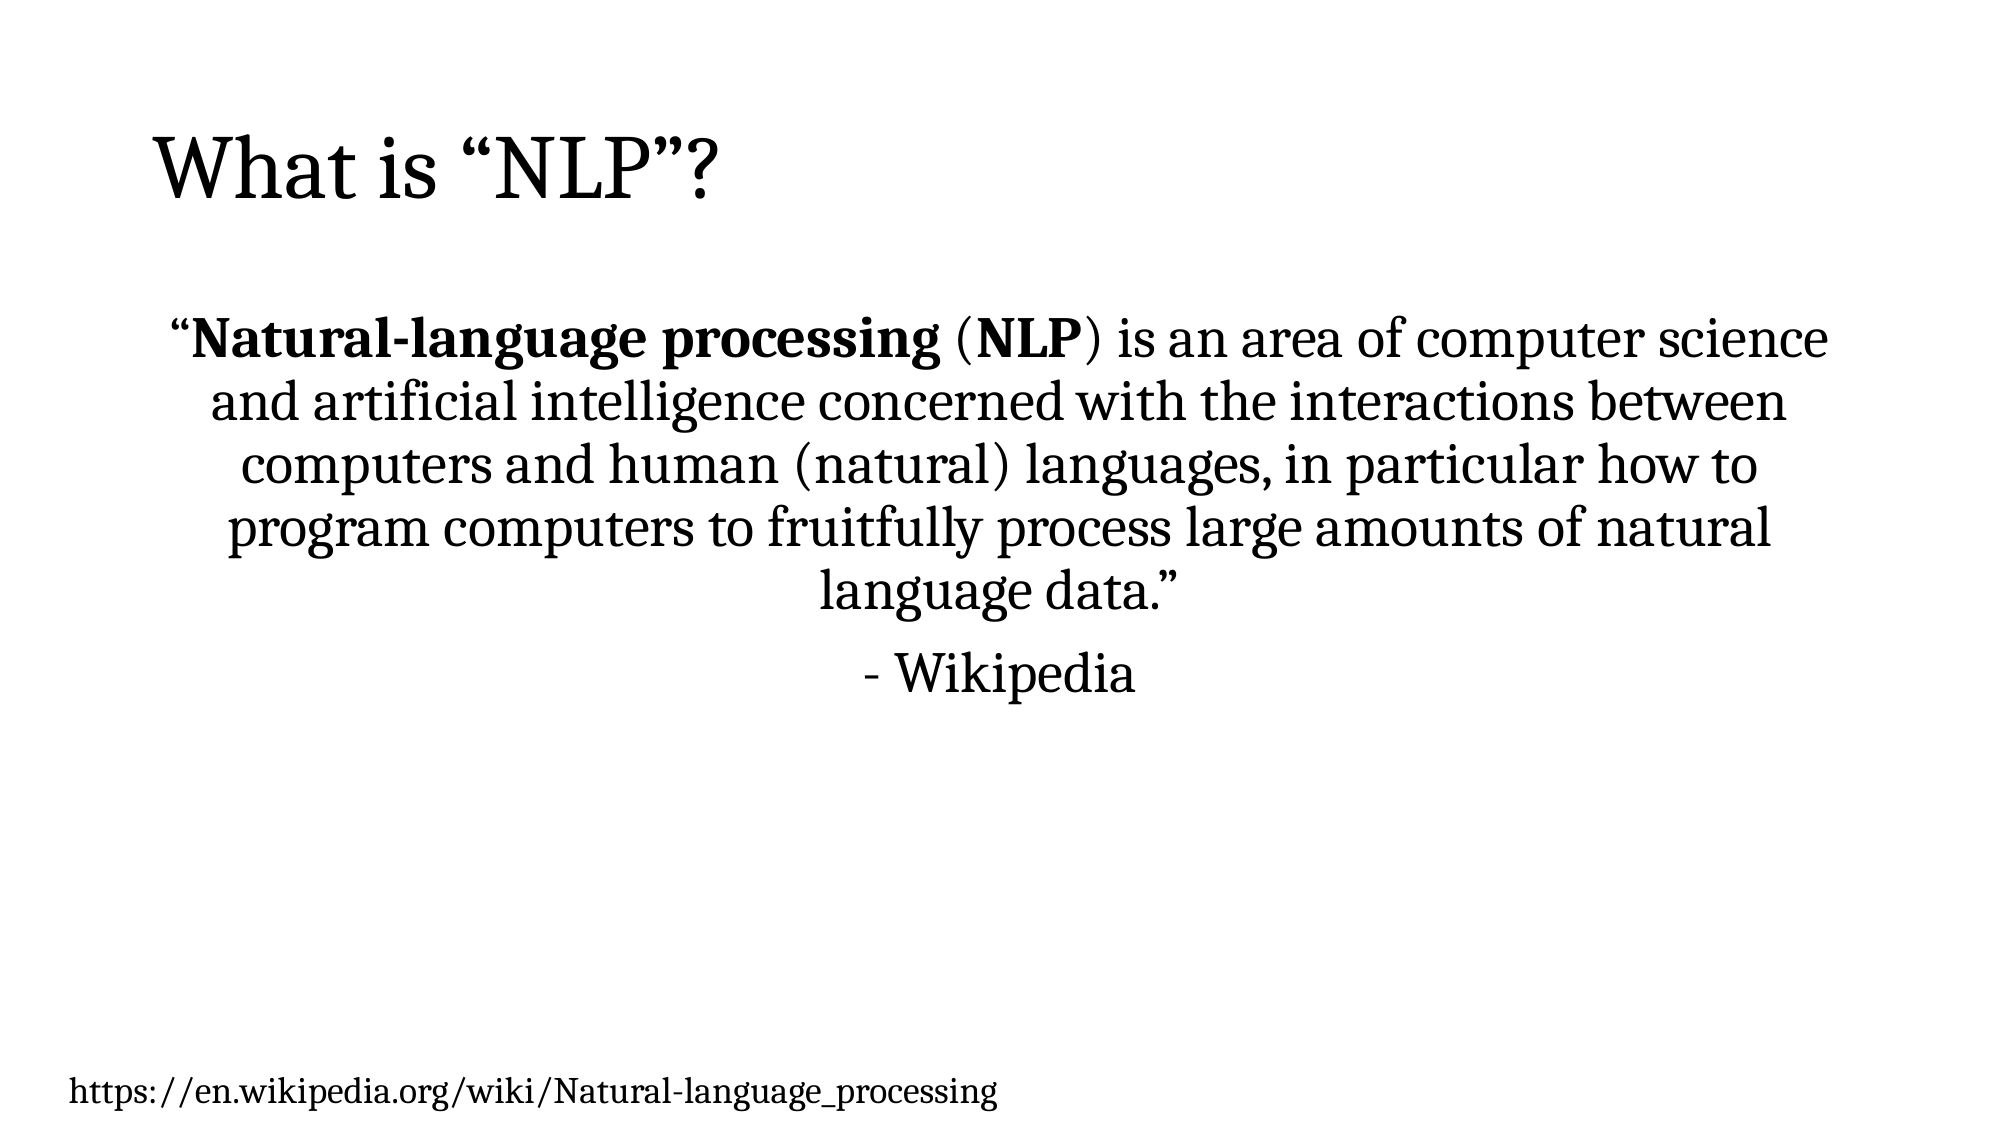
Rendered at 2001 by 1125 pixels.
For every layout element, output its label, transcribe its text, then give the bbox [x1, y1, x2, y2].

title What is “NLP”? [137, 59, 1863, 278]
list “Natural-language processing (NLP) is an area of computer science and artificial intelligence concerned with the interactions between computers and human (natural) languages, in particular how to program computers to fruitfully process large amounts of natural language data.” - Wikipedia [137, 299, 1863, 1014]
text_box https://en.wikipedia.org/wiki/Natural-language_processing [53, 1058, 1014, 1118]
